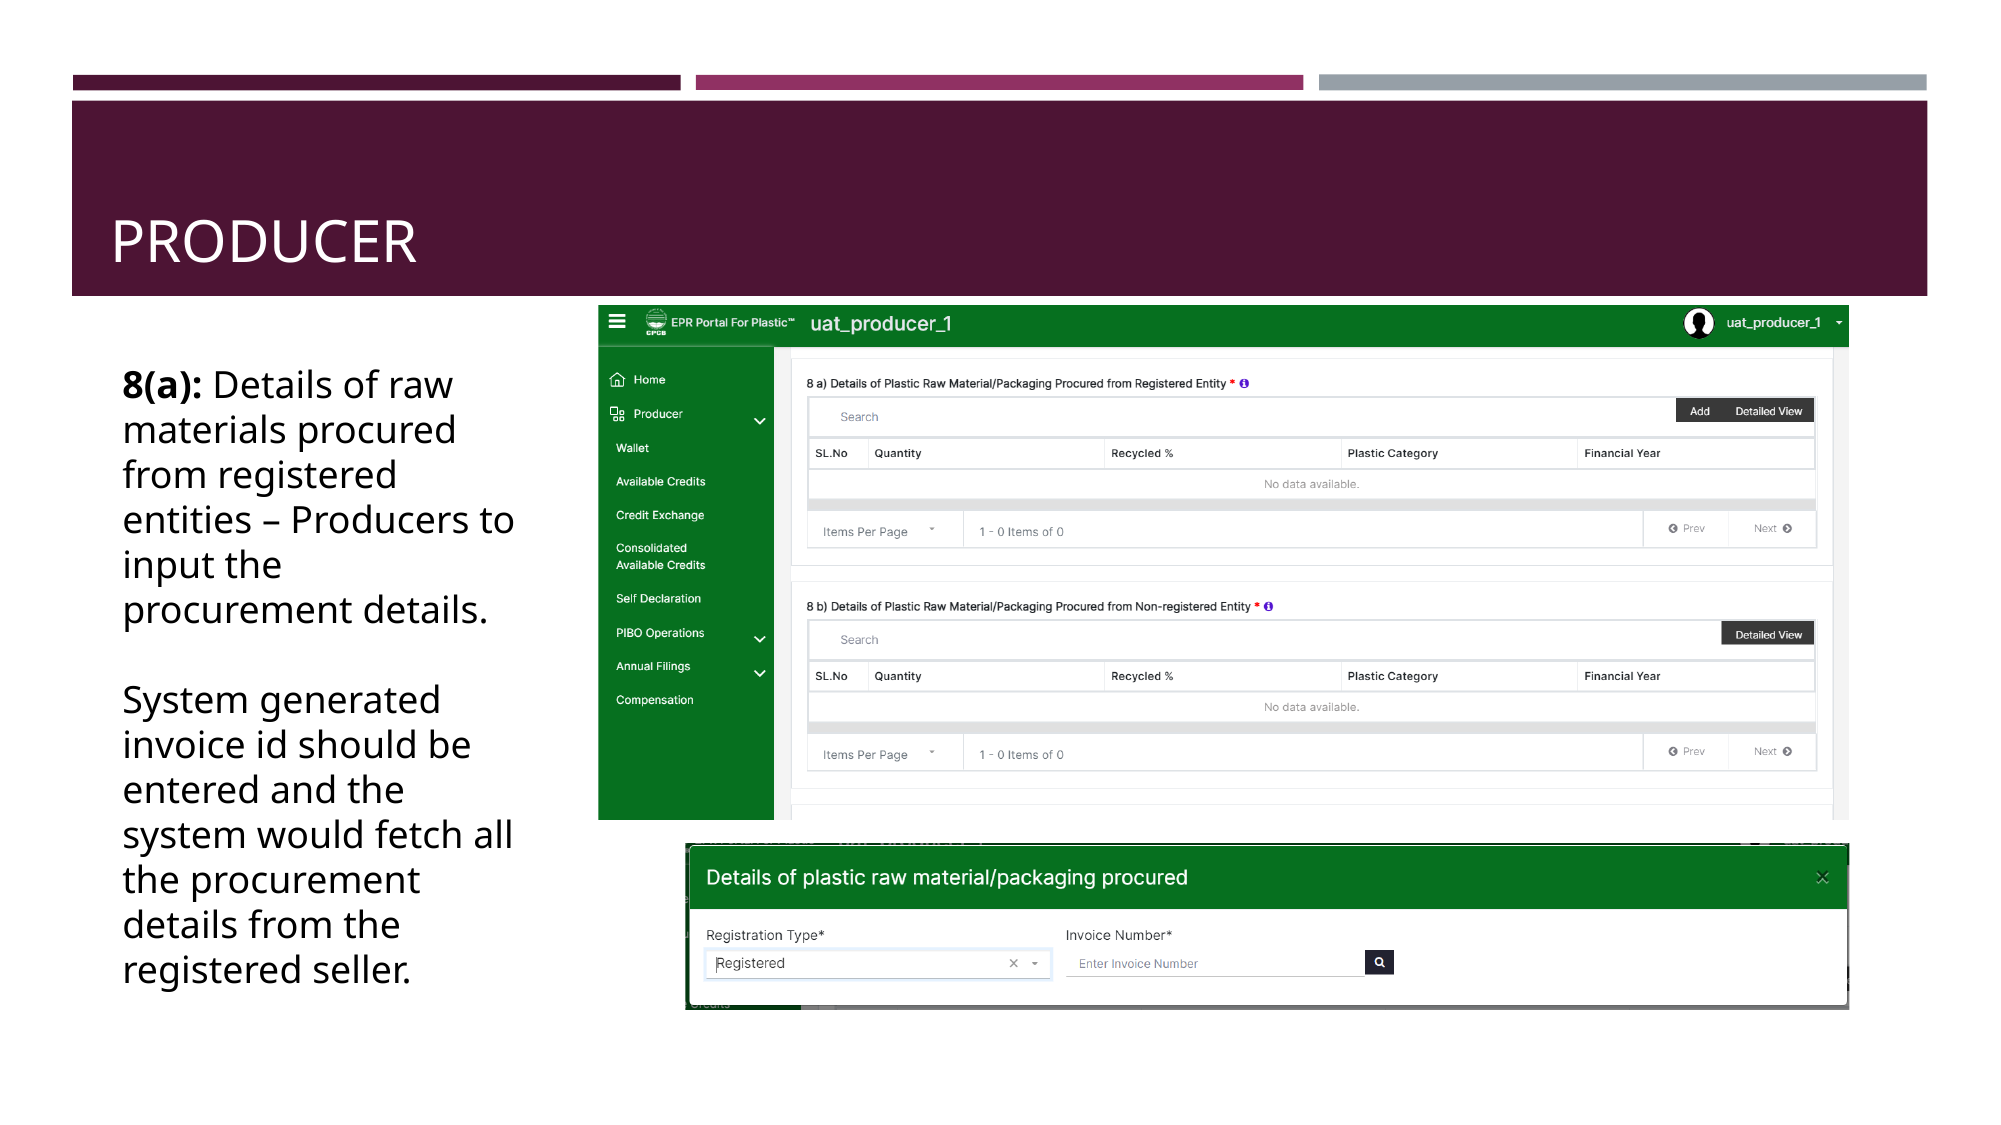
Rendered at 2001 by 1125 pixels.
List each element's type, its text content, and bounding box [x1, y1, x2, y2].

title PRODUCER [95, 115, 1905, 282]
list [597, 304, 1849, 821]
picture [685, 843, 1850, 1010]
text_box 8(a): Details of raw materials procured from registered entities – Producers to input the procurement details. System generated invoice id should be entered and the system would fetch all the procurement details from the registered seller. [107, 353, 534, 999]
